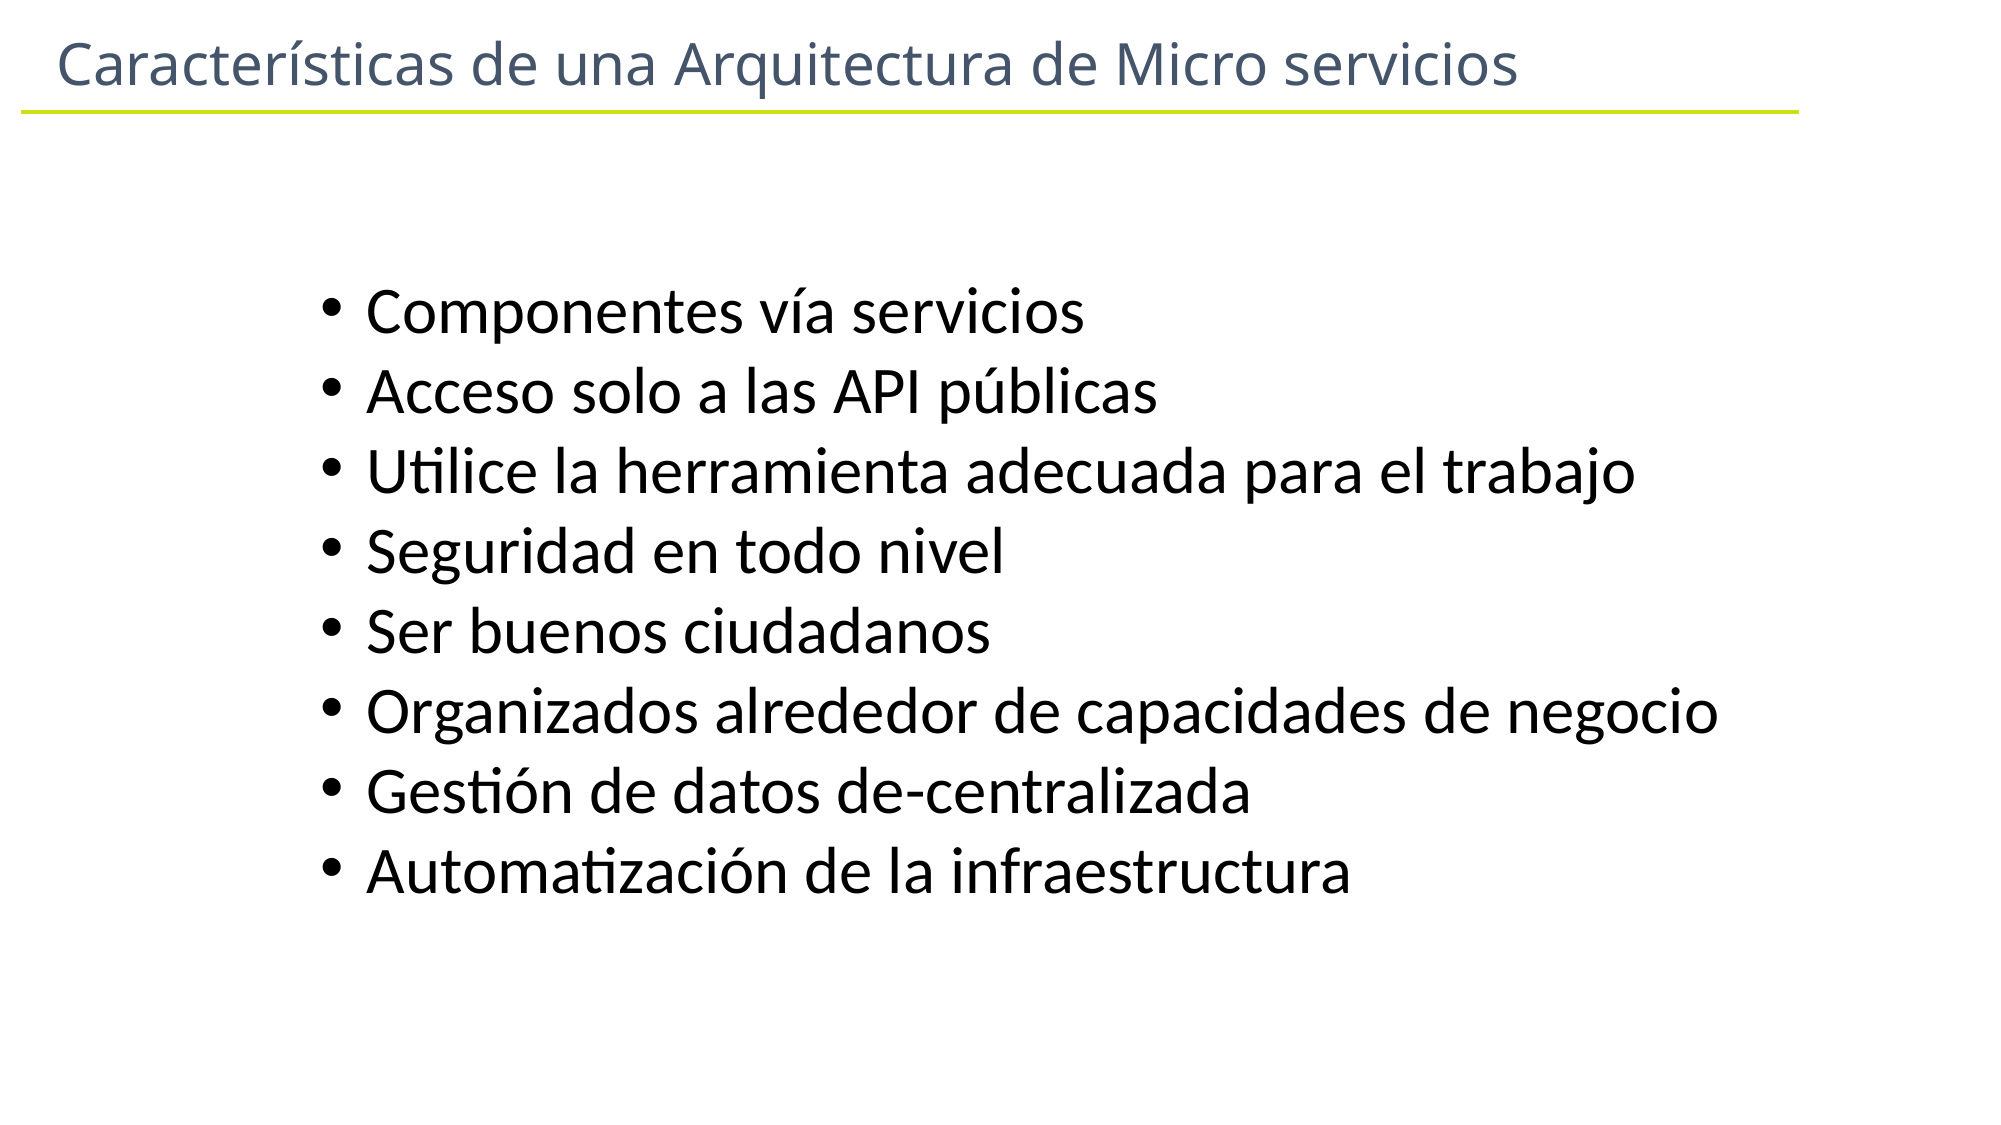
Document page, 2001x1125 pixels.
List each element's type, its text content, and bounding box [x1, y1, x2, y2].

text_box Componentes vía servicios Acceso solo a las API públicas Utilice la herramienta adecuada para el trabajo Seguridad en todo nivel Ser buenos ciudadanos Organizados alrededor de capacidades de negocio Gestión de datos de-centralizada Automatización de la infraestructura [305, 259, 1736, 914]
text_box Características de una Arquitectura de Micro servicios [41, 19, 1535, 105]
